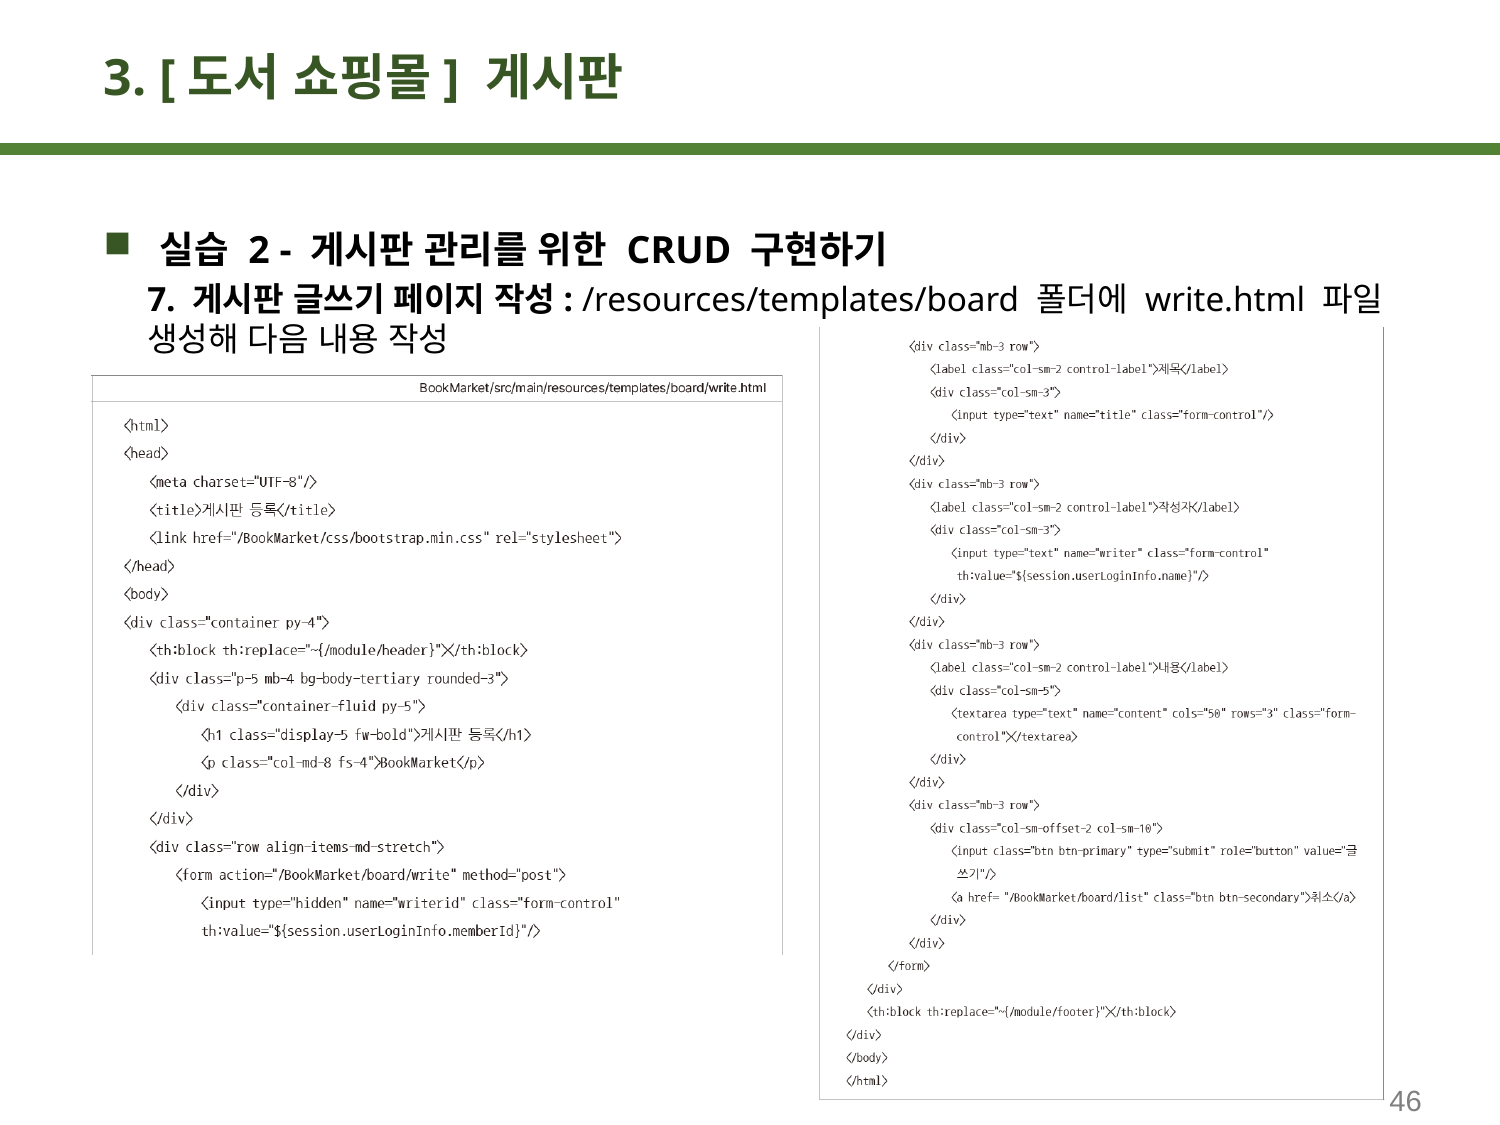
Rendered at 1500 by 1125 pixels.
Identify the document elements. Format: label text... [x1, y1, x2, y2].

title 3. [도서 쇼핑몰] 게시판 [88, 30, 1447, 121]
picture [88, 372, 785, 959]
picture [817, 323, 1387, 1105]
list 실습 2 - 게시판 관리를 위한 CRUD 구현하기 7. 게시판 글쓰기 페이지 작성: /resources/templates/board 폴더에 write.html 파일 생성해 다음 내용 작성 [88, 196, 1423, 1083]
